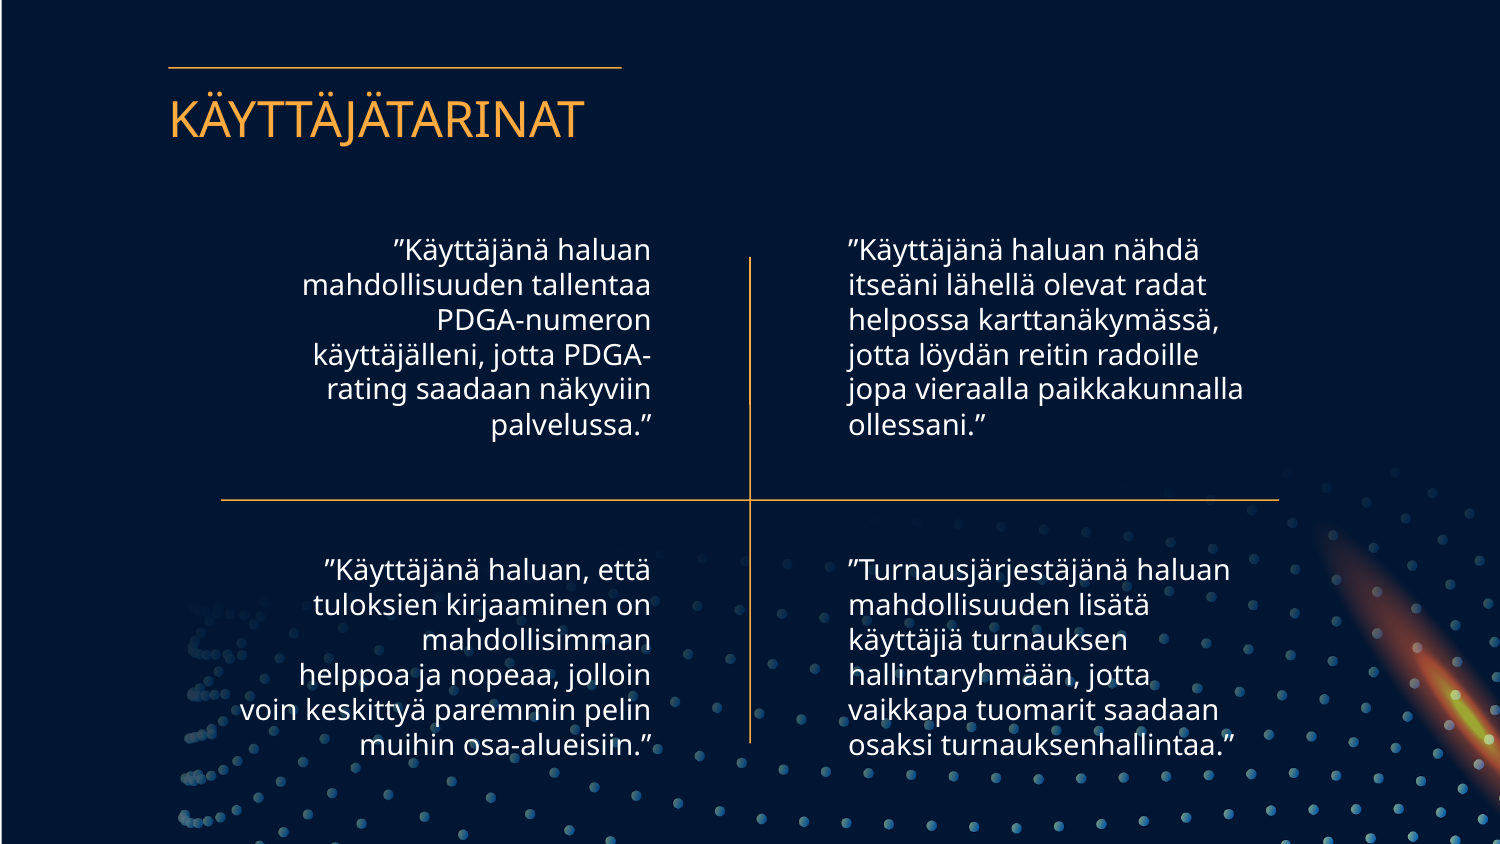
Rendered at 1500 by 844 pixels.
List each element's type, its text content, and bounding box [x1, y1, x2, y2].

subtitle ”Käyttäjänä haluan nähdä itseäni lähellä olevat radat helpossa karttanäkymässä, jotta löydän reitin radoille jopa vieraalla paikkakunnalla ollessani.” [833, 216, 1281, 473]
subtitle ”Turnausjärjestäjänä haluan mahdollisuuden lisätä käyttäjiä turnauksen hallintaryhmään, jotta vaikkapa tuomarit saadaan osaksi turnauksenhallintaa.” [833, 536, 1281, 798]
title KÄYTTÄJÄTARINAT [153, 72, 982, 228]
picture [0, 0, 1500, 844]
subtitle ”Käyttäjänä haluan mahdollisuuden tallentaa PDGA-numeron käyttäjälleni, jotta PDGA-rating saadaan näkyviin palvelussa.” [219, 216, 667, 473]
subtitle ”Käyttäjänä haluan, että tuloksien kirjaaminen on mahdollisimman helppoa ja nopeaa, jolloin voin keskittyä paremmin pelin muihin osa-alueisiin.” [219, 536, 667, 798]
